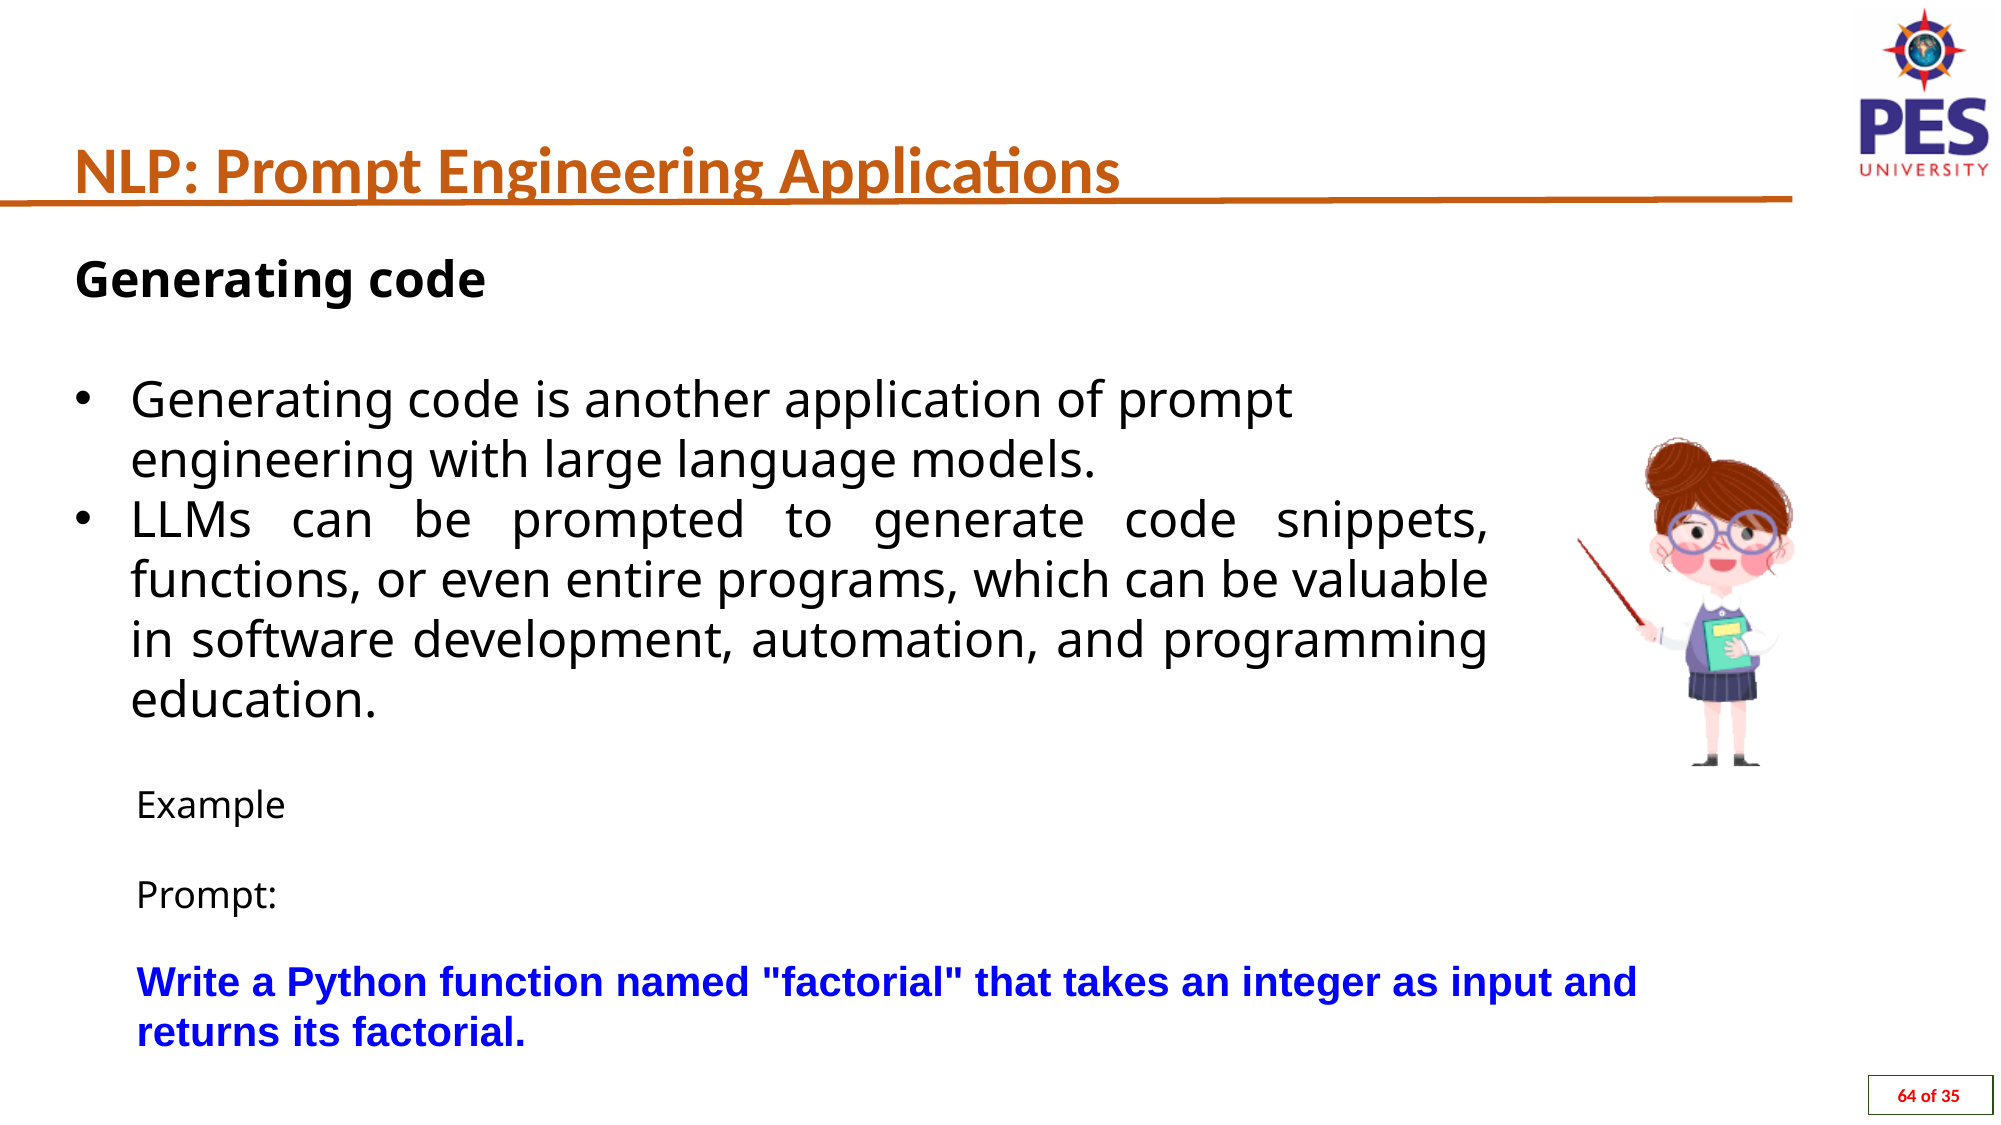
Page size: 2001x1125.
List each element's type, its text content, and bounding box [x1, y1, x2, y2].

text_box Write a Python function named "factorial" that takes an integer as input and returns its factorial. [121, 947, 1756, 1062]
text_box Generating code Generating code is another application of prompt engineering with large language models. LLMs can be prompted to generate code snippets, functions, or even entire programs, which can be valuable in software development, automation, and programming education. [59, 240, 1506, 736]
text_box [0, 198, 1793, 204]
text_box NLP: Prompt Engineering Applications [59, 119, 1923, 211]
text_box Example Prompt: [121, 774, 1915, 924]
picture [1853, 7, 1994, 181]
picture [1522, 411, 1923, 812]
